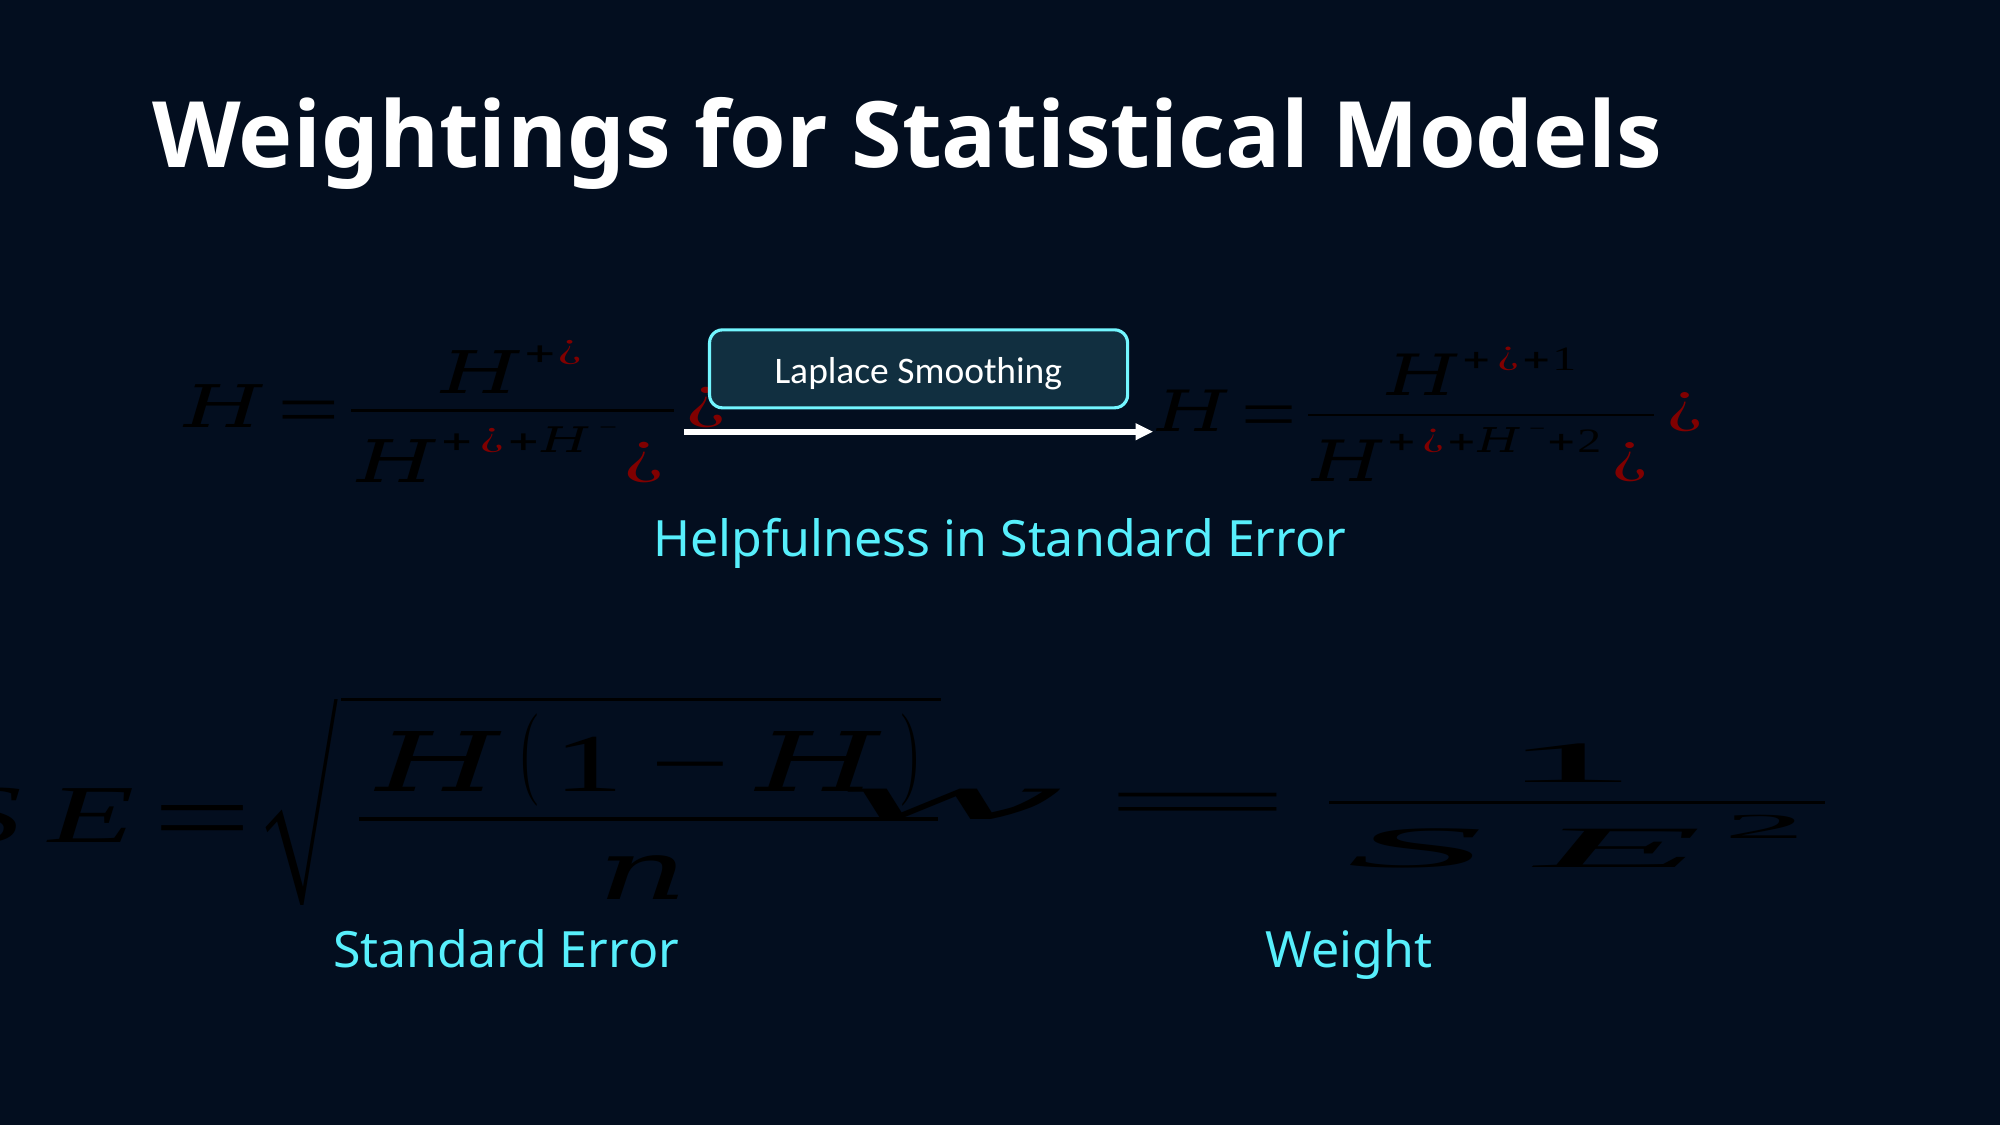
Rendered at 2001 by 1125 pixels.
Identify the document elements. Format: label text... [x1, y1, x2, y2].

text_box Standard Error [137, 917, 875, 995]
text_box Helpfulness in Standard Error [500, 506, 1500, 607]
text_box Weightings for Statistical Models [137, 80, 1863, 232]
text_box Laplace Smoothing [708, 328, 1129, 409]
text_box Weight [980, 917, 1718, 995]
